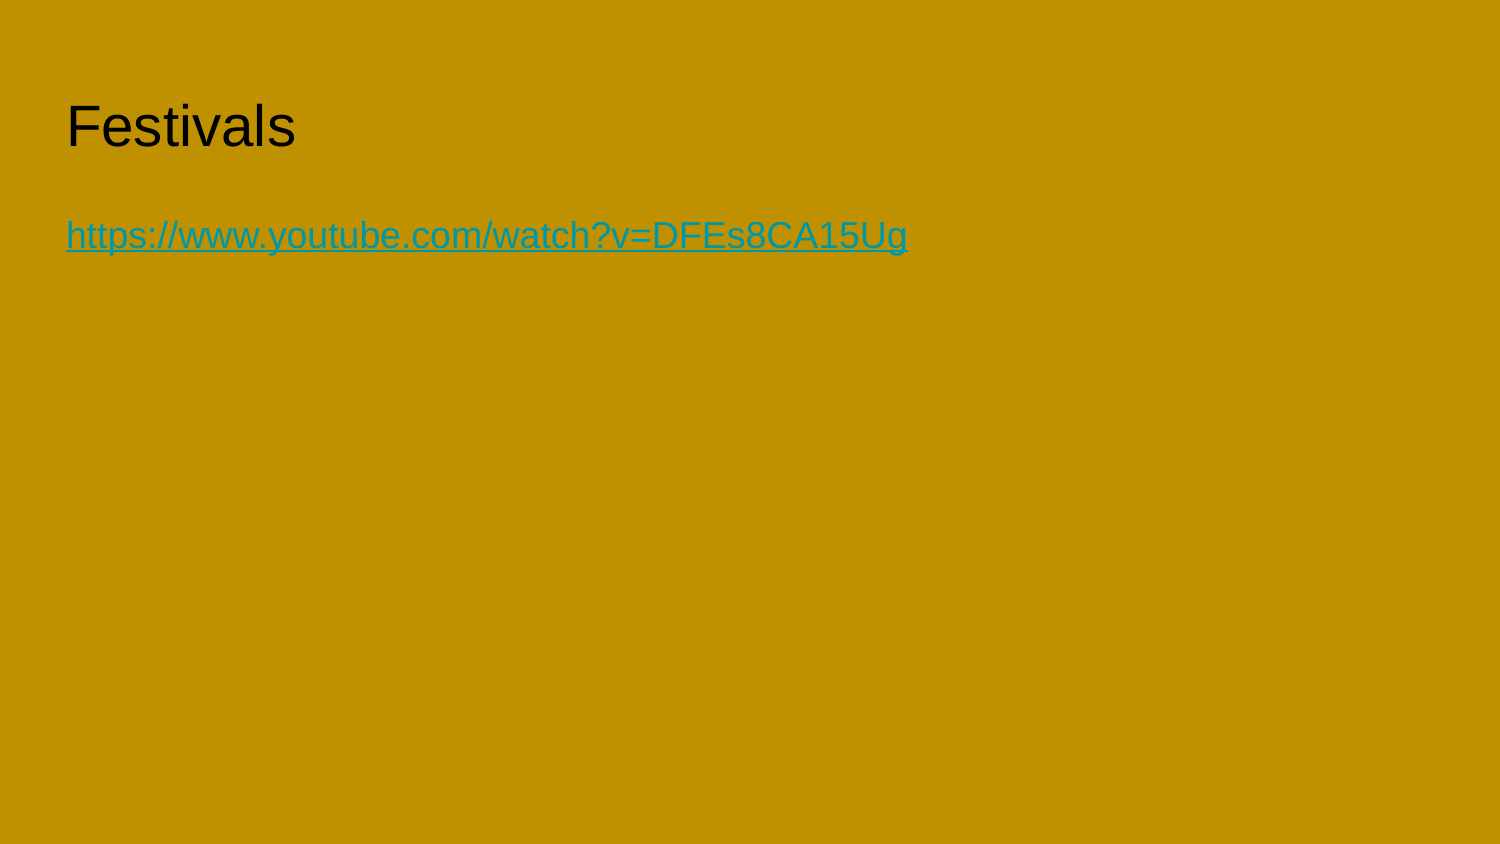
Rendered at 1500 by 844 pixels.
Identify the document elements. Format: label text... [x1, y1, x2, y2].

title Festivals [51, 72, 1449, 167]
list https://www.youtube.com/watch?v=DFEs8CA15Ug [51, 189, 1449, 750]
